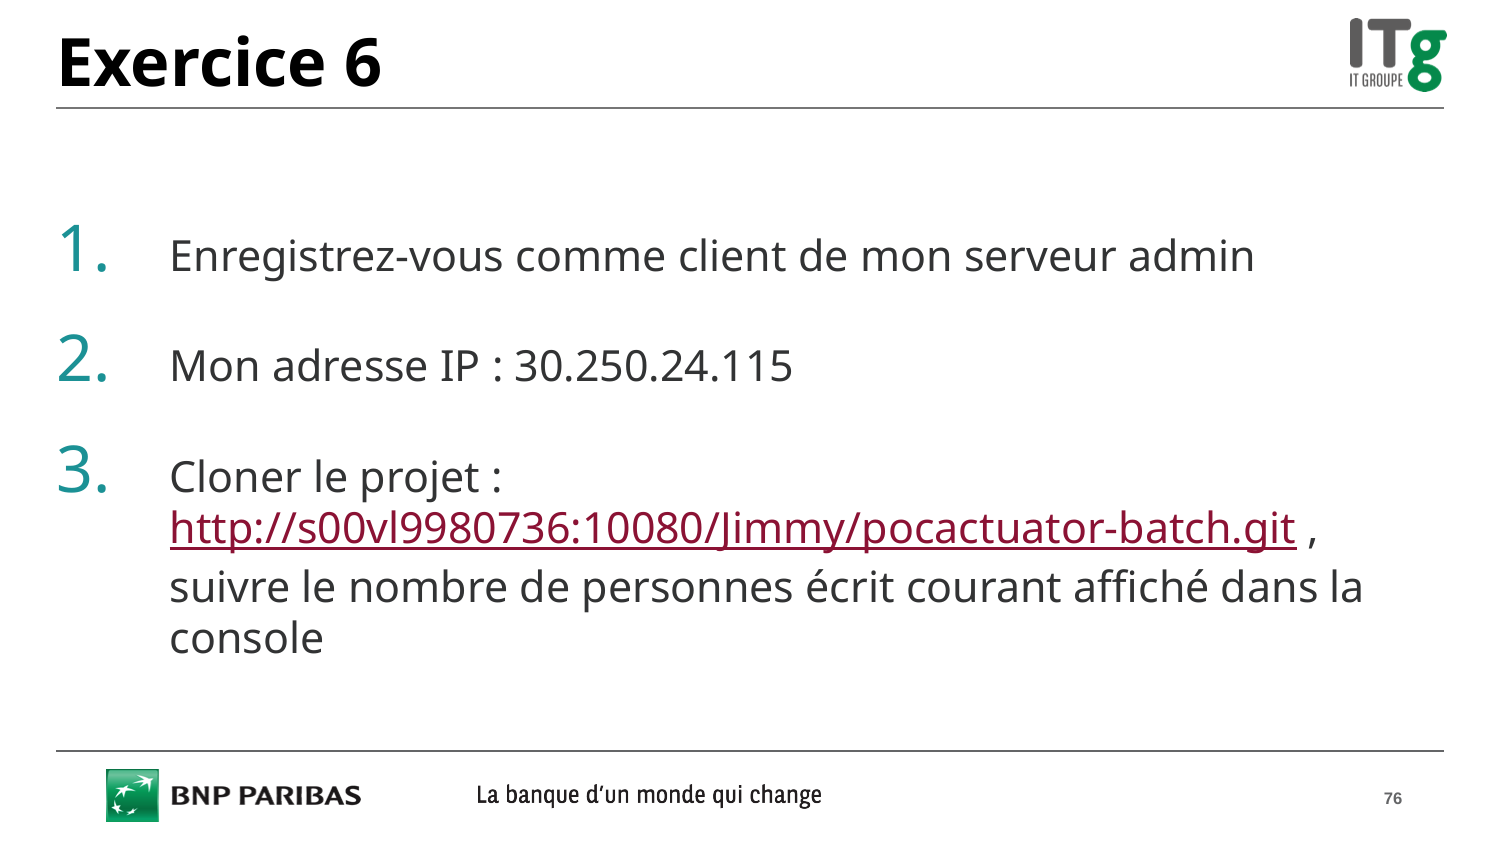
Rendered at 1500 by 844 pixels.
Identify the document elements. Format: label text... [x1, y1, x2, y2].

title Exercice 6 [56, 14, 1444, 106]
picture [478, 784, 821, 809]
slide_number 76 [1372, 786, 1403, 810]
picture [106, 769, 361, 822]
text_box Enregistrez-vous comme client de mon serveur admin Mon adresse IP : 30.250.24.115 Cloner le projet : http://s00vl9980736:10080/Jimmy/pocactuator-batch.git , suivre le nombre de personnes écrit courant affiché dans la console [41, 221, 1429, 670]
